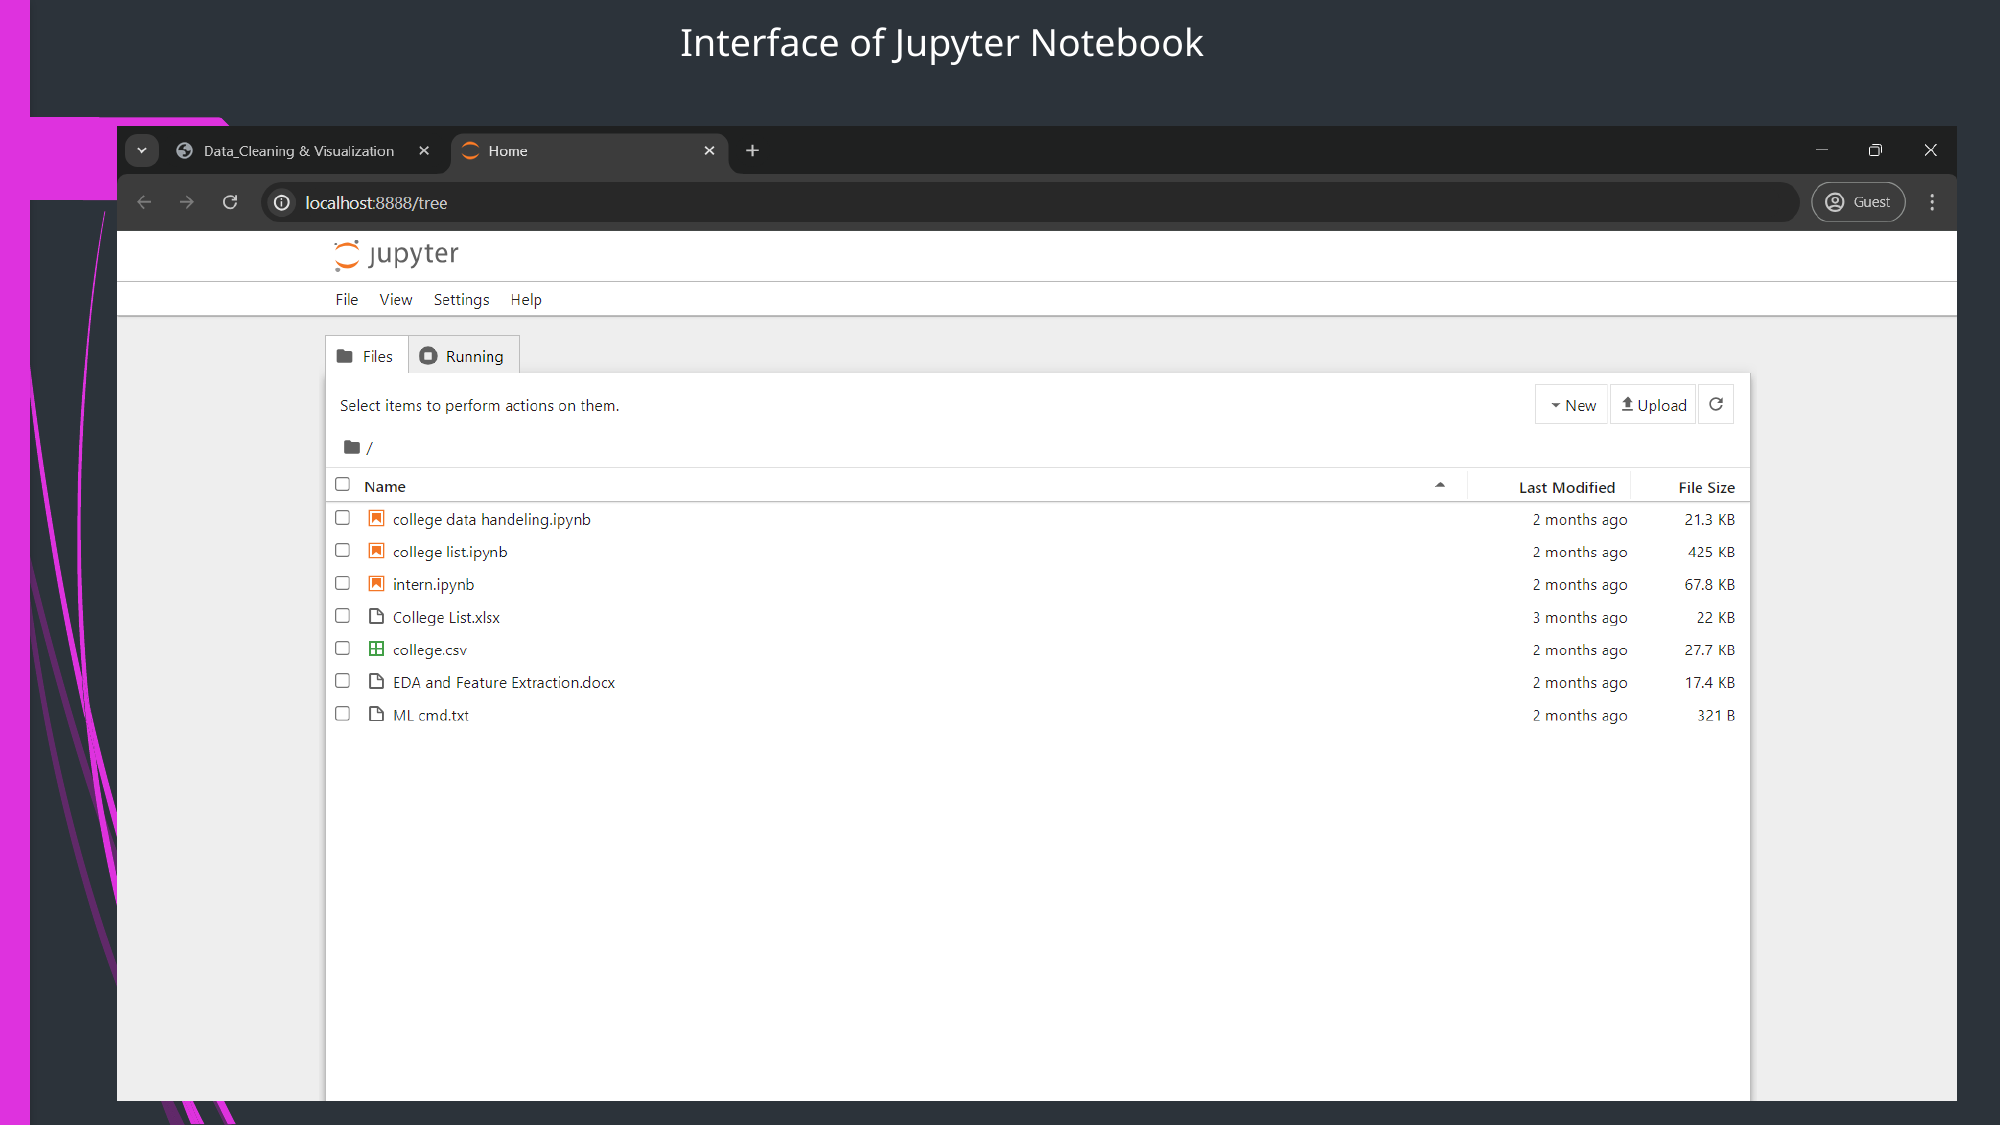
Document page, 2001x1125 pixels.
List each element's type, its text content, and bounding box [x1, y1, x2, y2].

text_box Interface of Jupyter Notebook [390, 11, 1495, 72]
picture [117, 126, 1957, 1101]
